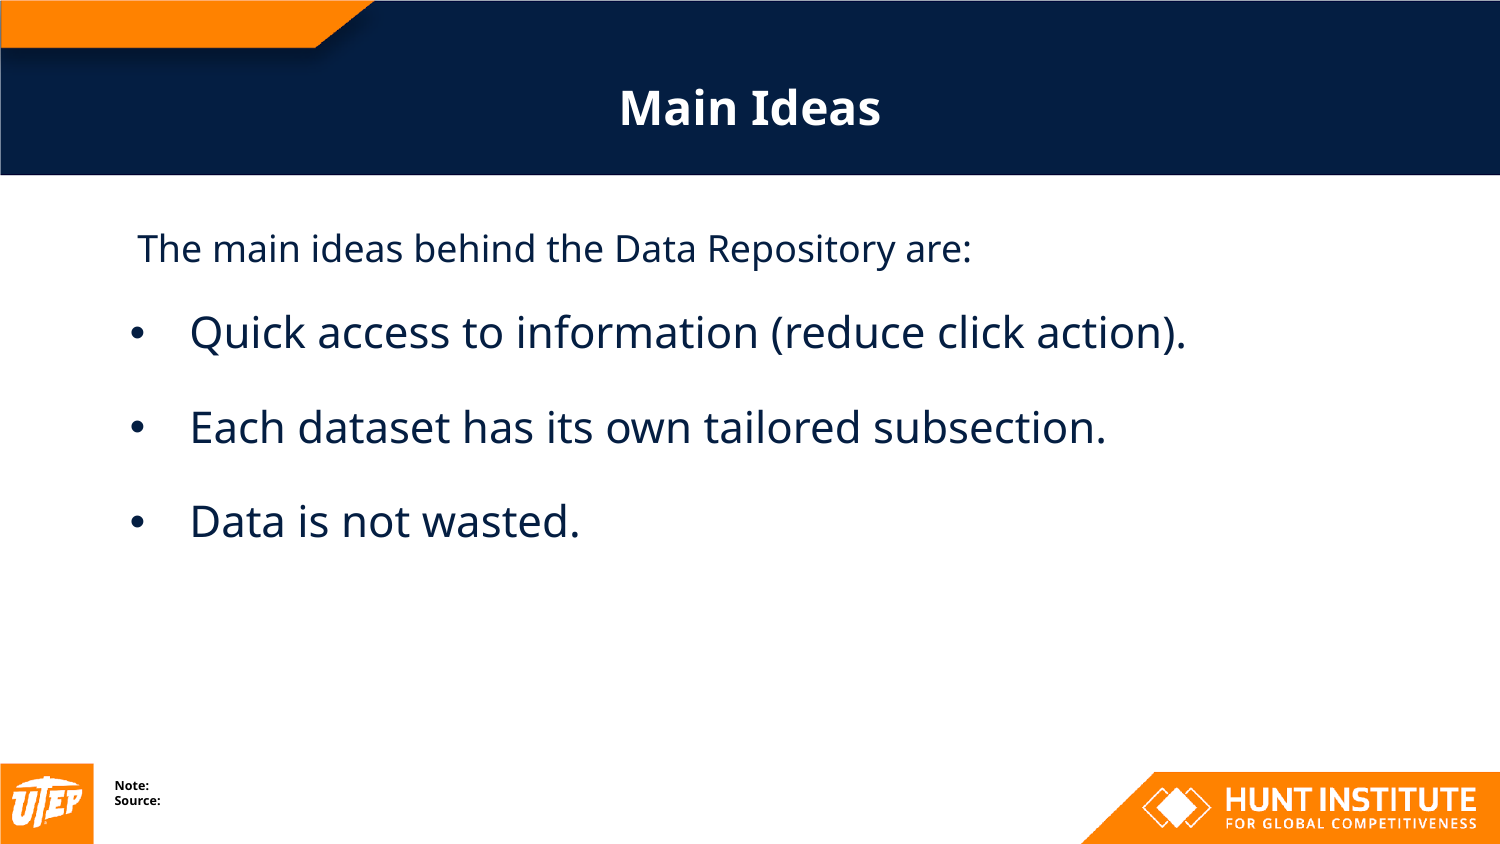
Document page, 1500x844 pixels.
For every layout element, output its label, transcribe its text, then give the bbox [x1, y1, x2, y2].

list The main ideas behind the Data Repository are: Quick access to information (reduce click action). Each dataset has its own tailored subsection. Data is not wasted. [103, 224, 1397, 760]
picture [0, 0, 1500, 844]
text_box Note: Source: [103, 772, 1044, 844]
title Main Ideas [68, 28, 1432, 192]
